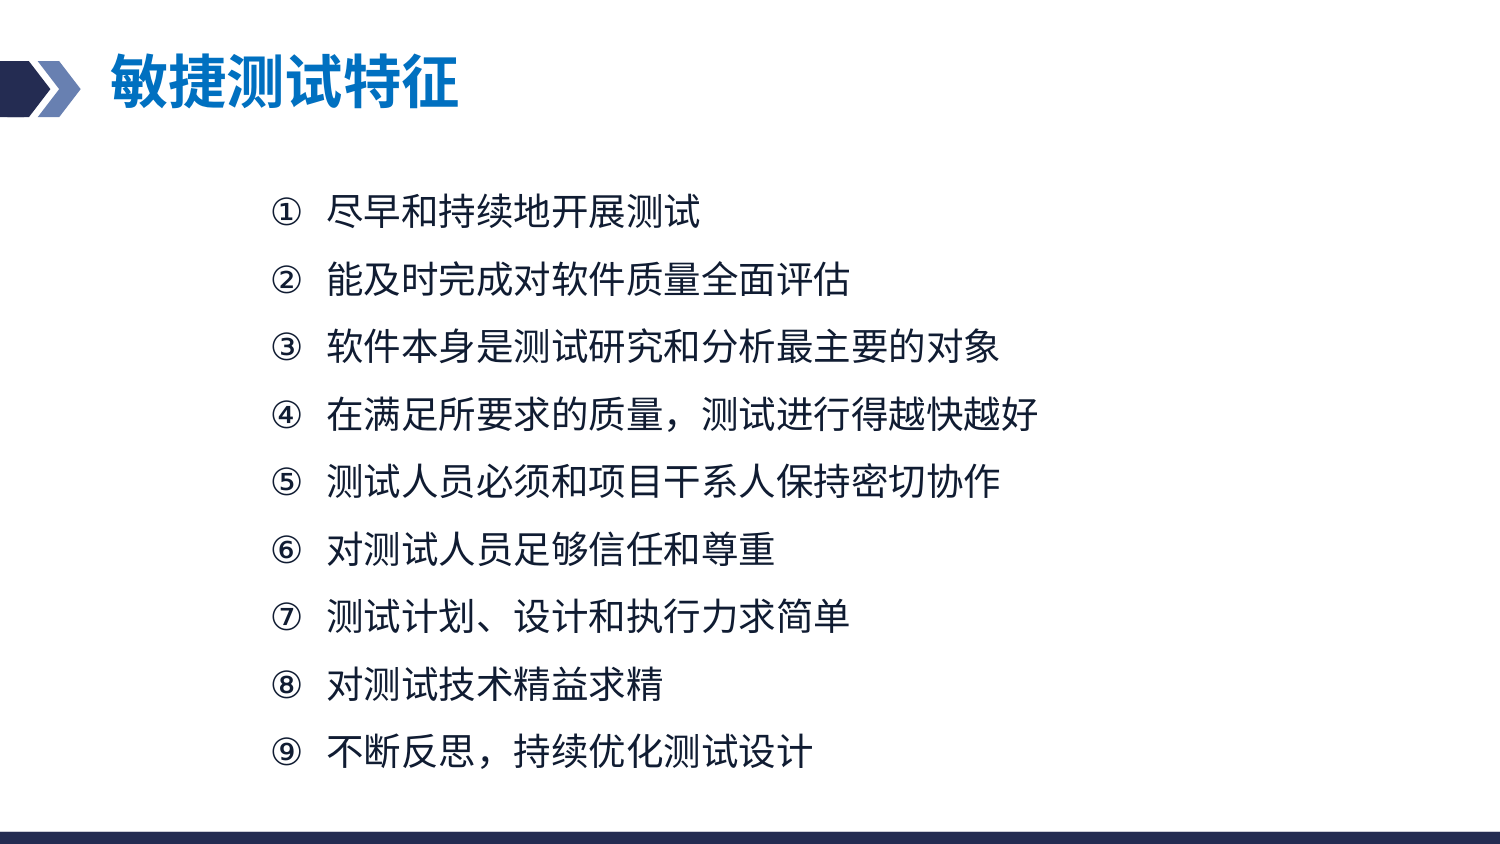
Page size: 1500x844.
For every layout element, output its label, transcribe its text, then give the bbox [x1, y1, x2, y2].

text_box 尽早和持续地开展测试 能及时完成对软件质量全面评估 软件本身是测试研究和分析最主要的对象 在满足所要求的质量，测试进行得越快越好 测试人员必须和项目干系人保持密切协作 对测试人员足够信任和尊重 测试计划、设计和执行力求简单 对测试技术精益求精 不断反思，持续优化测试设计 [255, 158, 1097, 781]
title 敏捷测试特征 [95, 46, 967, 132]
